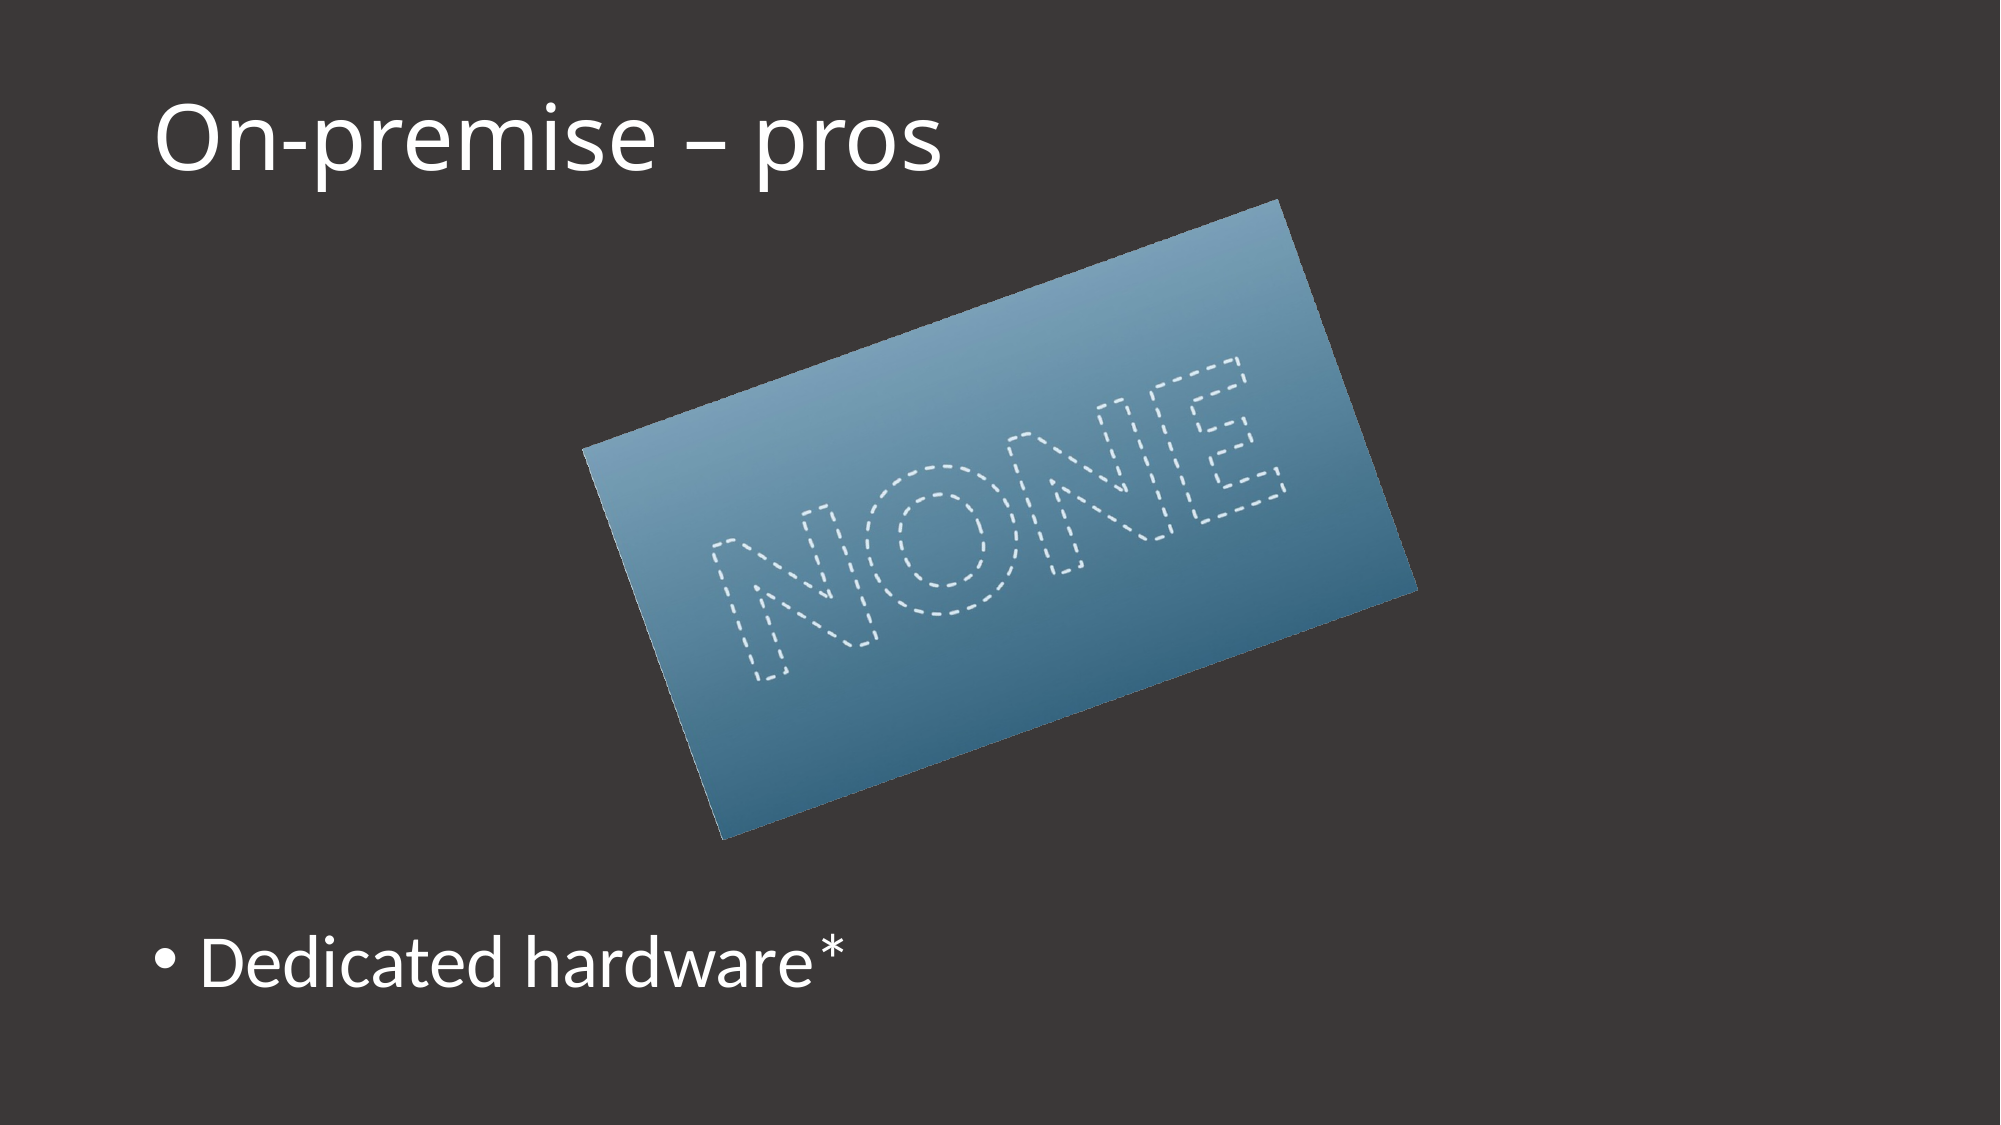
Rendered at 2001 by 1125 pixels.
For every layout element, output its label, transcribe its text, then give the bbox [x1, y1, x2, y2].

picture [683, 727, 1035, 839]
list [630, 311, 1370, 727]
title On-premise – pros [137, 82, 1863, 199]
picture [583, 432, 630, 580]
picture [969, 199, 1317, 311]
picture [1370, 458, 1417, 607]
text_box Dedicated hardware* [137, 905, 1301, 1011]
